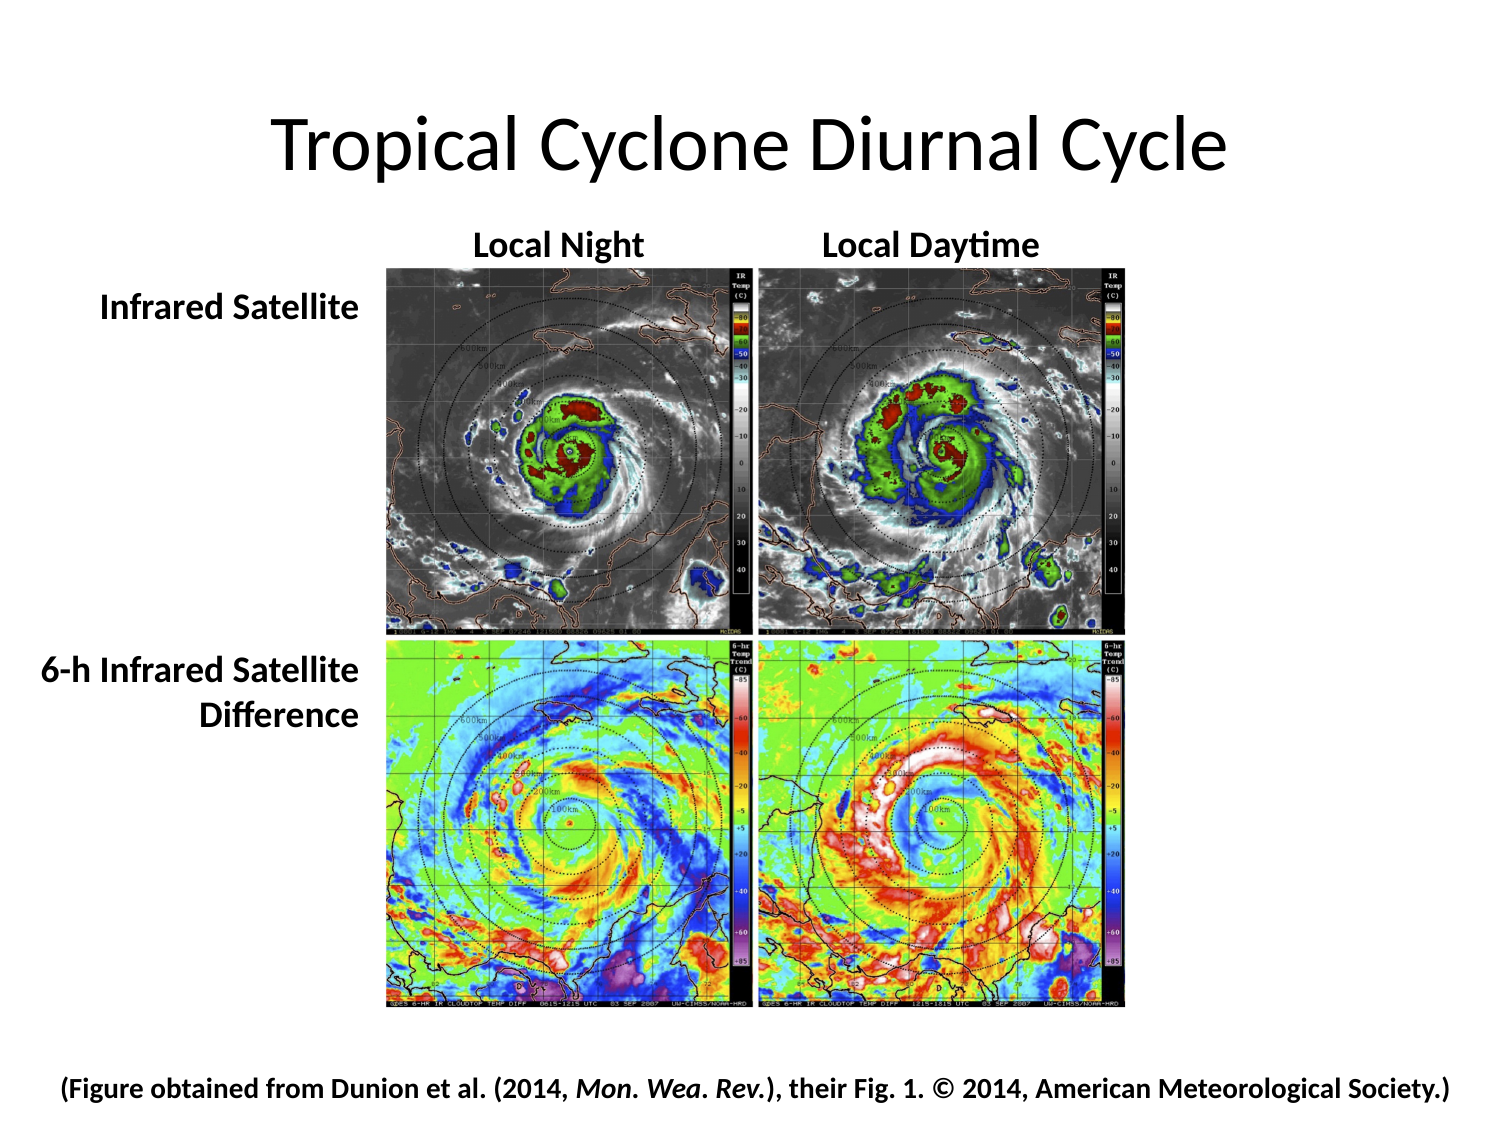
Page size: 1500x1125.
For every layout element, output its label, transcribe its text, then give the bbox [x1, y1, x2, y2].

text_box Local Night [437, 212, 681, 265]
text_box Local Daytime [800, 212, 1063, 265]
picture [385, 267, 1126, 1008]
text_box Infrared Satellite [12, 274, 375, 335]
text_box 6-h Infrared Satellite Difference [12, 637, 375, 743]
text_box (Figure obtained from Dunion et al. (2014, Mon. Wea. Rev.), their Fig. 1. © 2014, American Meteorological Society.) [45, 1062, 1467, 1113]
title Tropical Cyclone Diurnal Cycle [75, 45, 1425, 233]
